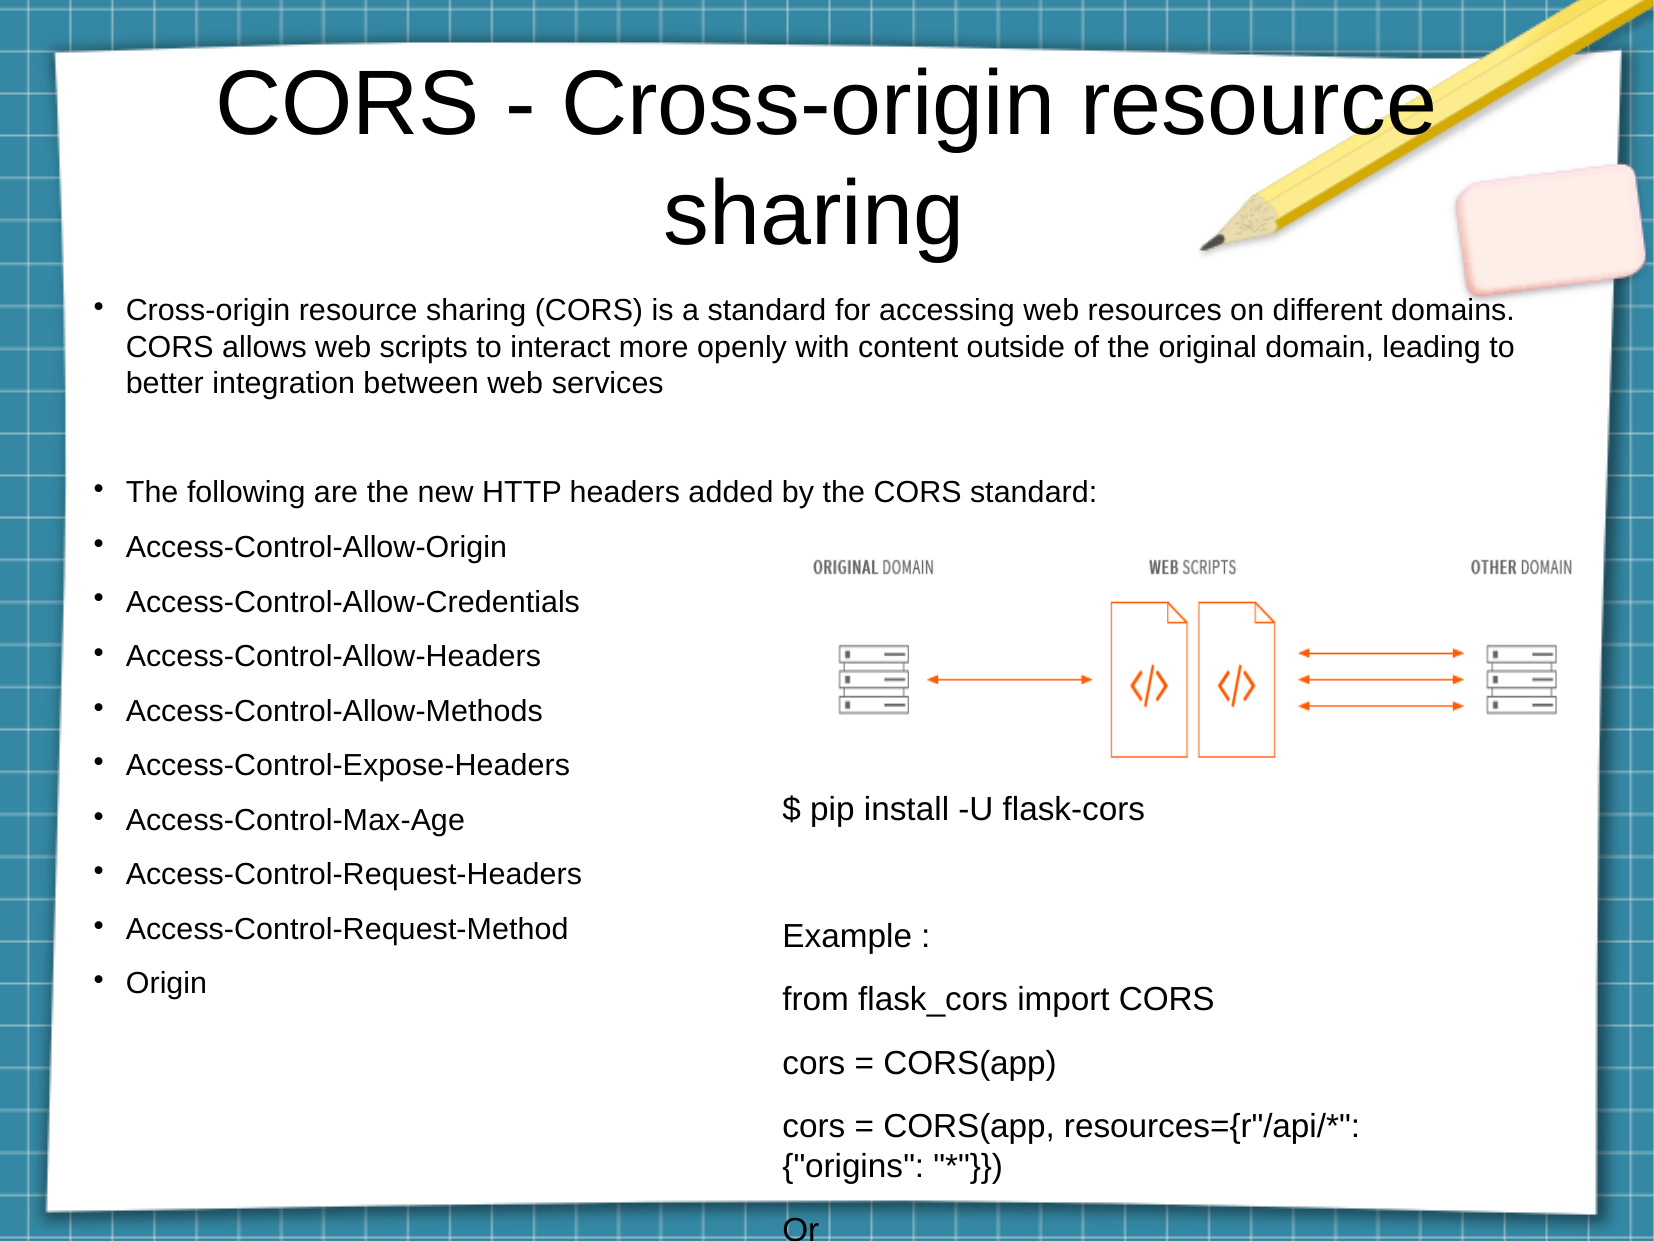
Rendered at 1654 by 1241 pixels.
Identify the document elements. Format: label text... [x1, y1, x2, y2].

text_box $ pip install -U flask-cors Example : from flask_cors import CORS cors = CORS(app) cors = CORS(app, resources={r"/api/*": {"origins": "*"}}) Or @cross_origin() [767, 779, 1512, 1202]
text_box CORS - Cross-origin resource sharing [82, 49, 1571, 257]
text_box Cross-origin resource sharing (CORS) is a standard for accessing web resources on different domains. CORS allows web scripts to interact more openly with content outside of the original domain, leading to better integration between web services The following are the new HTTP headers added by the CORS standard: Access-Control-Allow-Origin Access-Control-Allow-Credentials Access-Control-Allow-Headers Access-Control-Allow-Methods Access-Control-Expose-Headers Access-Control-Max-Age Access-Control-Request-Headers Access-Control-Request-Method Origin [82, 290, 1571, 1010]
picture [0, 0, 1654, 1241]
